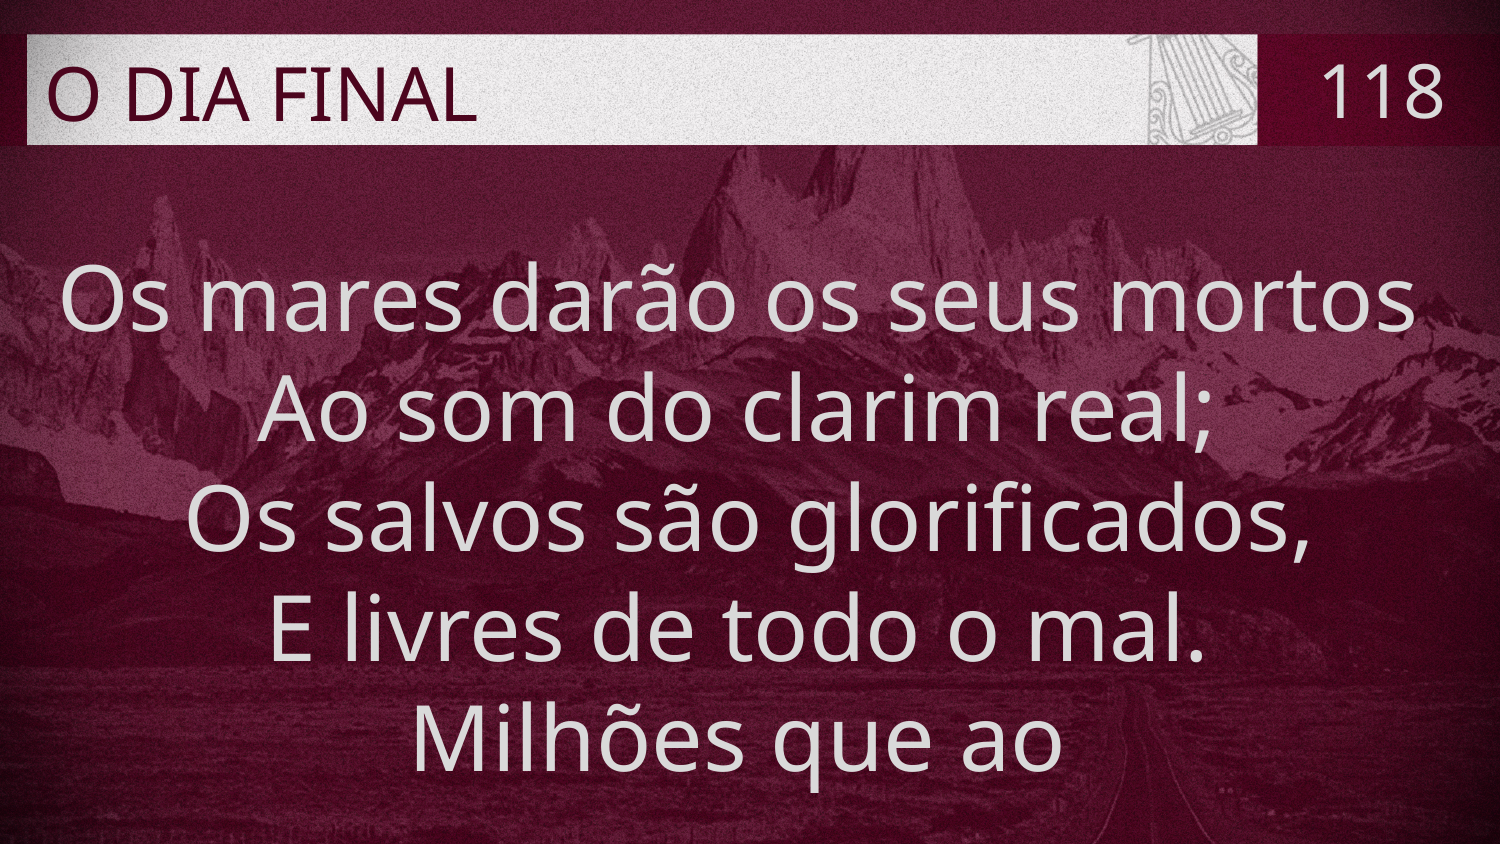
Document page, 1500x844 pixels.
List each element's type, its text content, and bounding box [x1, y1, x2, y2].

title O DIA FINAL [29, 33, 1258, 151]
picture [0, 0, 1500, 185]
list Os mares darão os seus mortos Ao som do clarim real; Os salvos são glorificados, E livres de todo o mal. Milhões que ao [0, 185, 1500, 844]
list 118 [1281, 36, 1483, 143]
